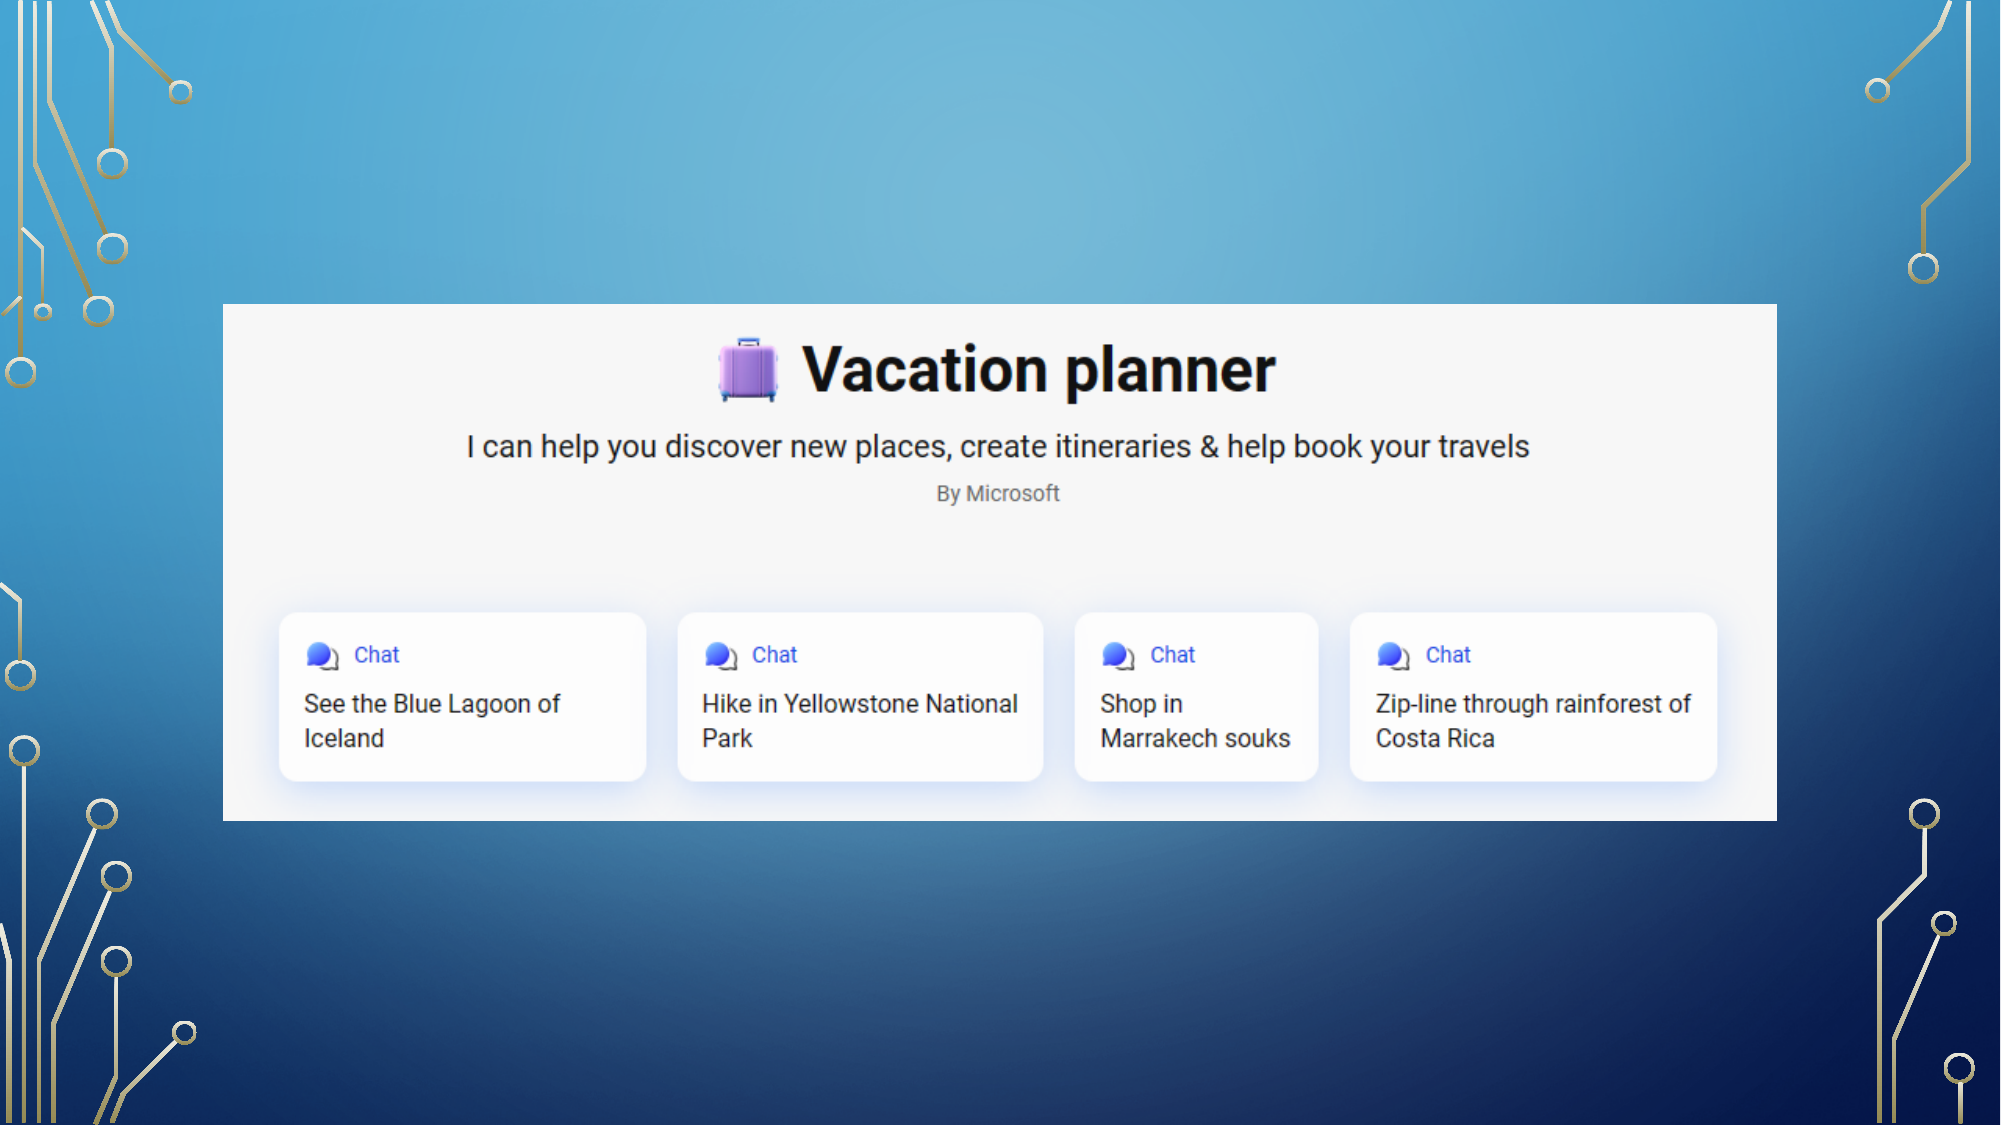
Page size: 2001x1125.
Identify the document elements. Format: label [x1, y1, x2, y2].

picture [223, 304, 1777, 821]
